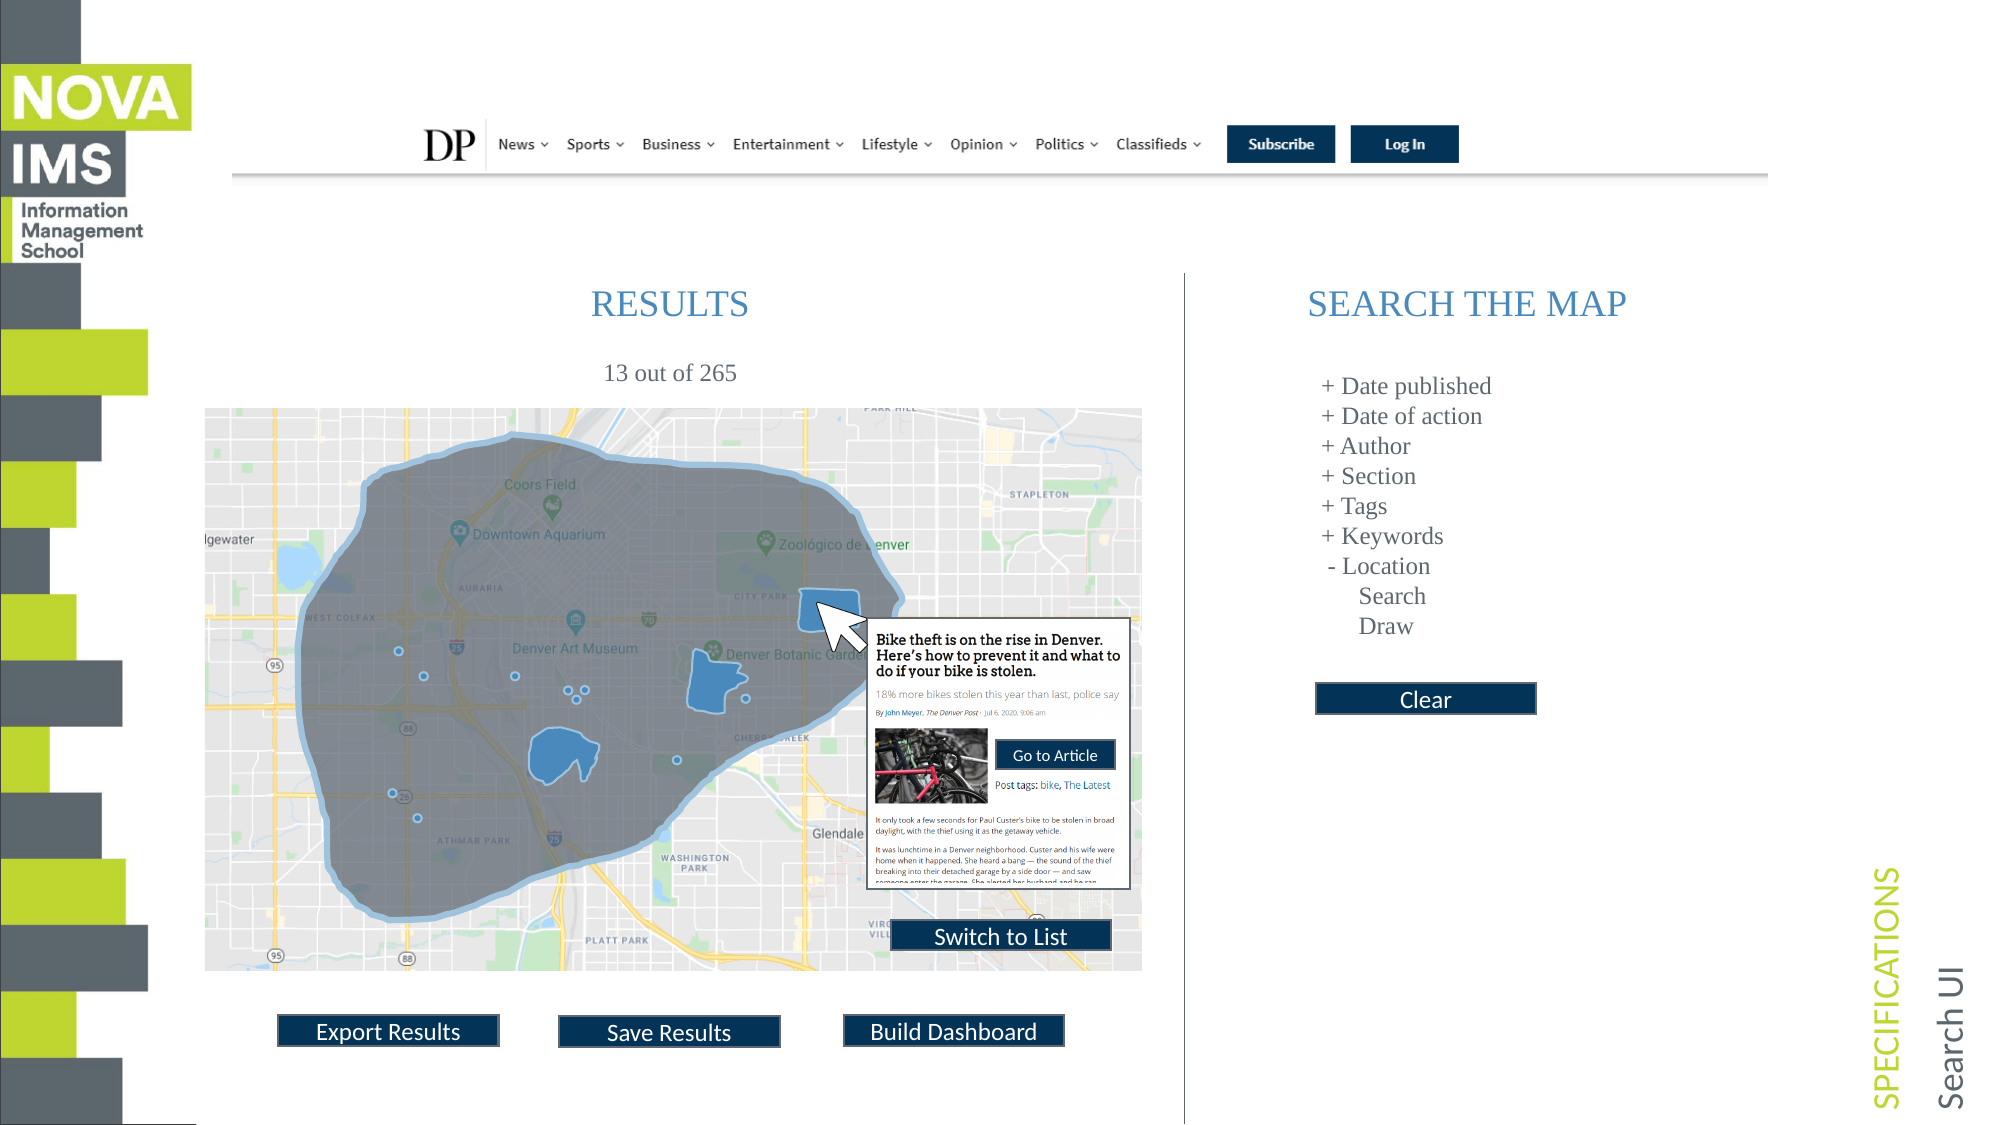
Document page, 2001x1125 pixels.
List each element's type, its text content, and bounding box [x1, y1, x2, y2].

picture [0, 0, 197, 1125]
text_box Search UI [1918, 0, 1994, 1125]
text_box Clear [1315, 682, 1537, 715]
text_box SPECIFICATIONS [1853, 0, 1918, 1125]
text_box Export Results [277, 1014, 500, 1047]
text_box RESULTS [492, 289, 849, 313]
text_box + Date published + Date of action + Author + Section + Tags + Keywords - Location Search Draw [1291, 377, 1580, 677]
picture [232, 119, 1768, 186]
text_box Build Dashboard [843, 1014, 1065, 1047]
text_box 13 out of 265 [492, 359, 849, 383]
text_box Save Results [558, 1015, 781, 1048]
picture [204, 396, 1142, 972]
text_box SEARCH THE MAP [1289, 289, 1646, 313]
